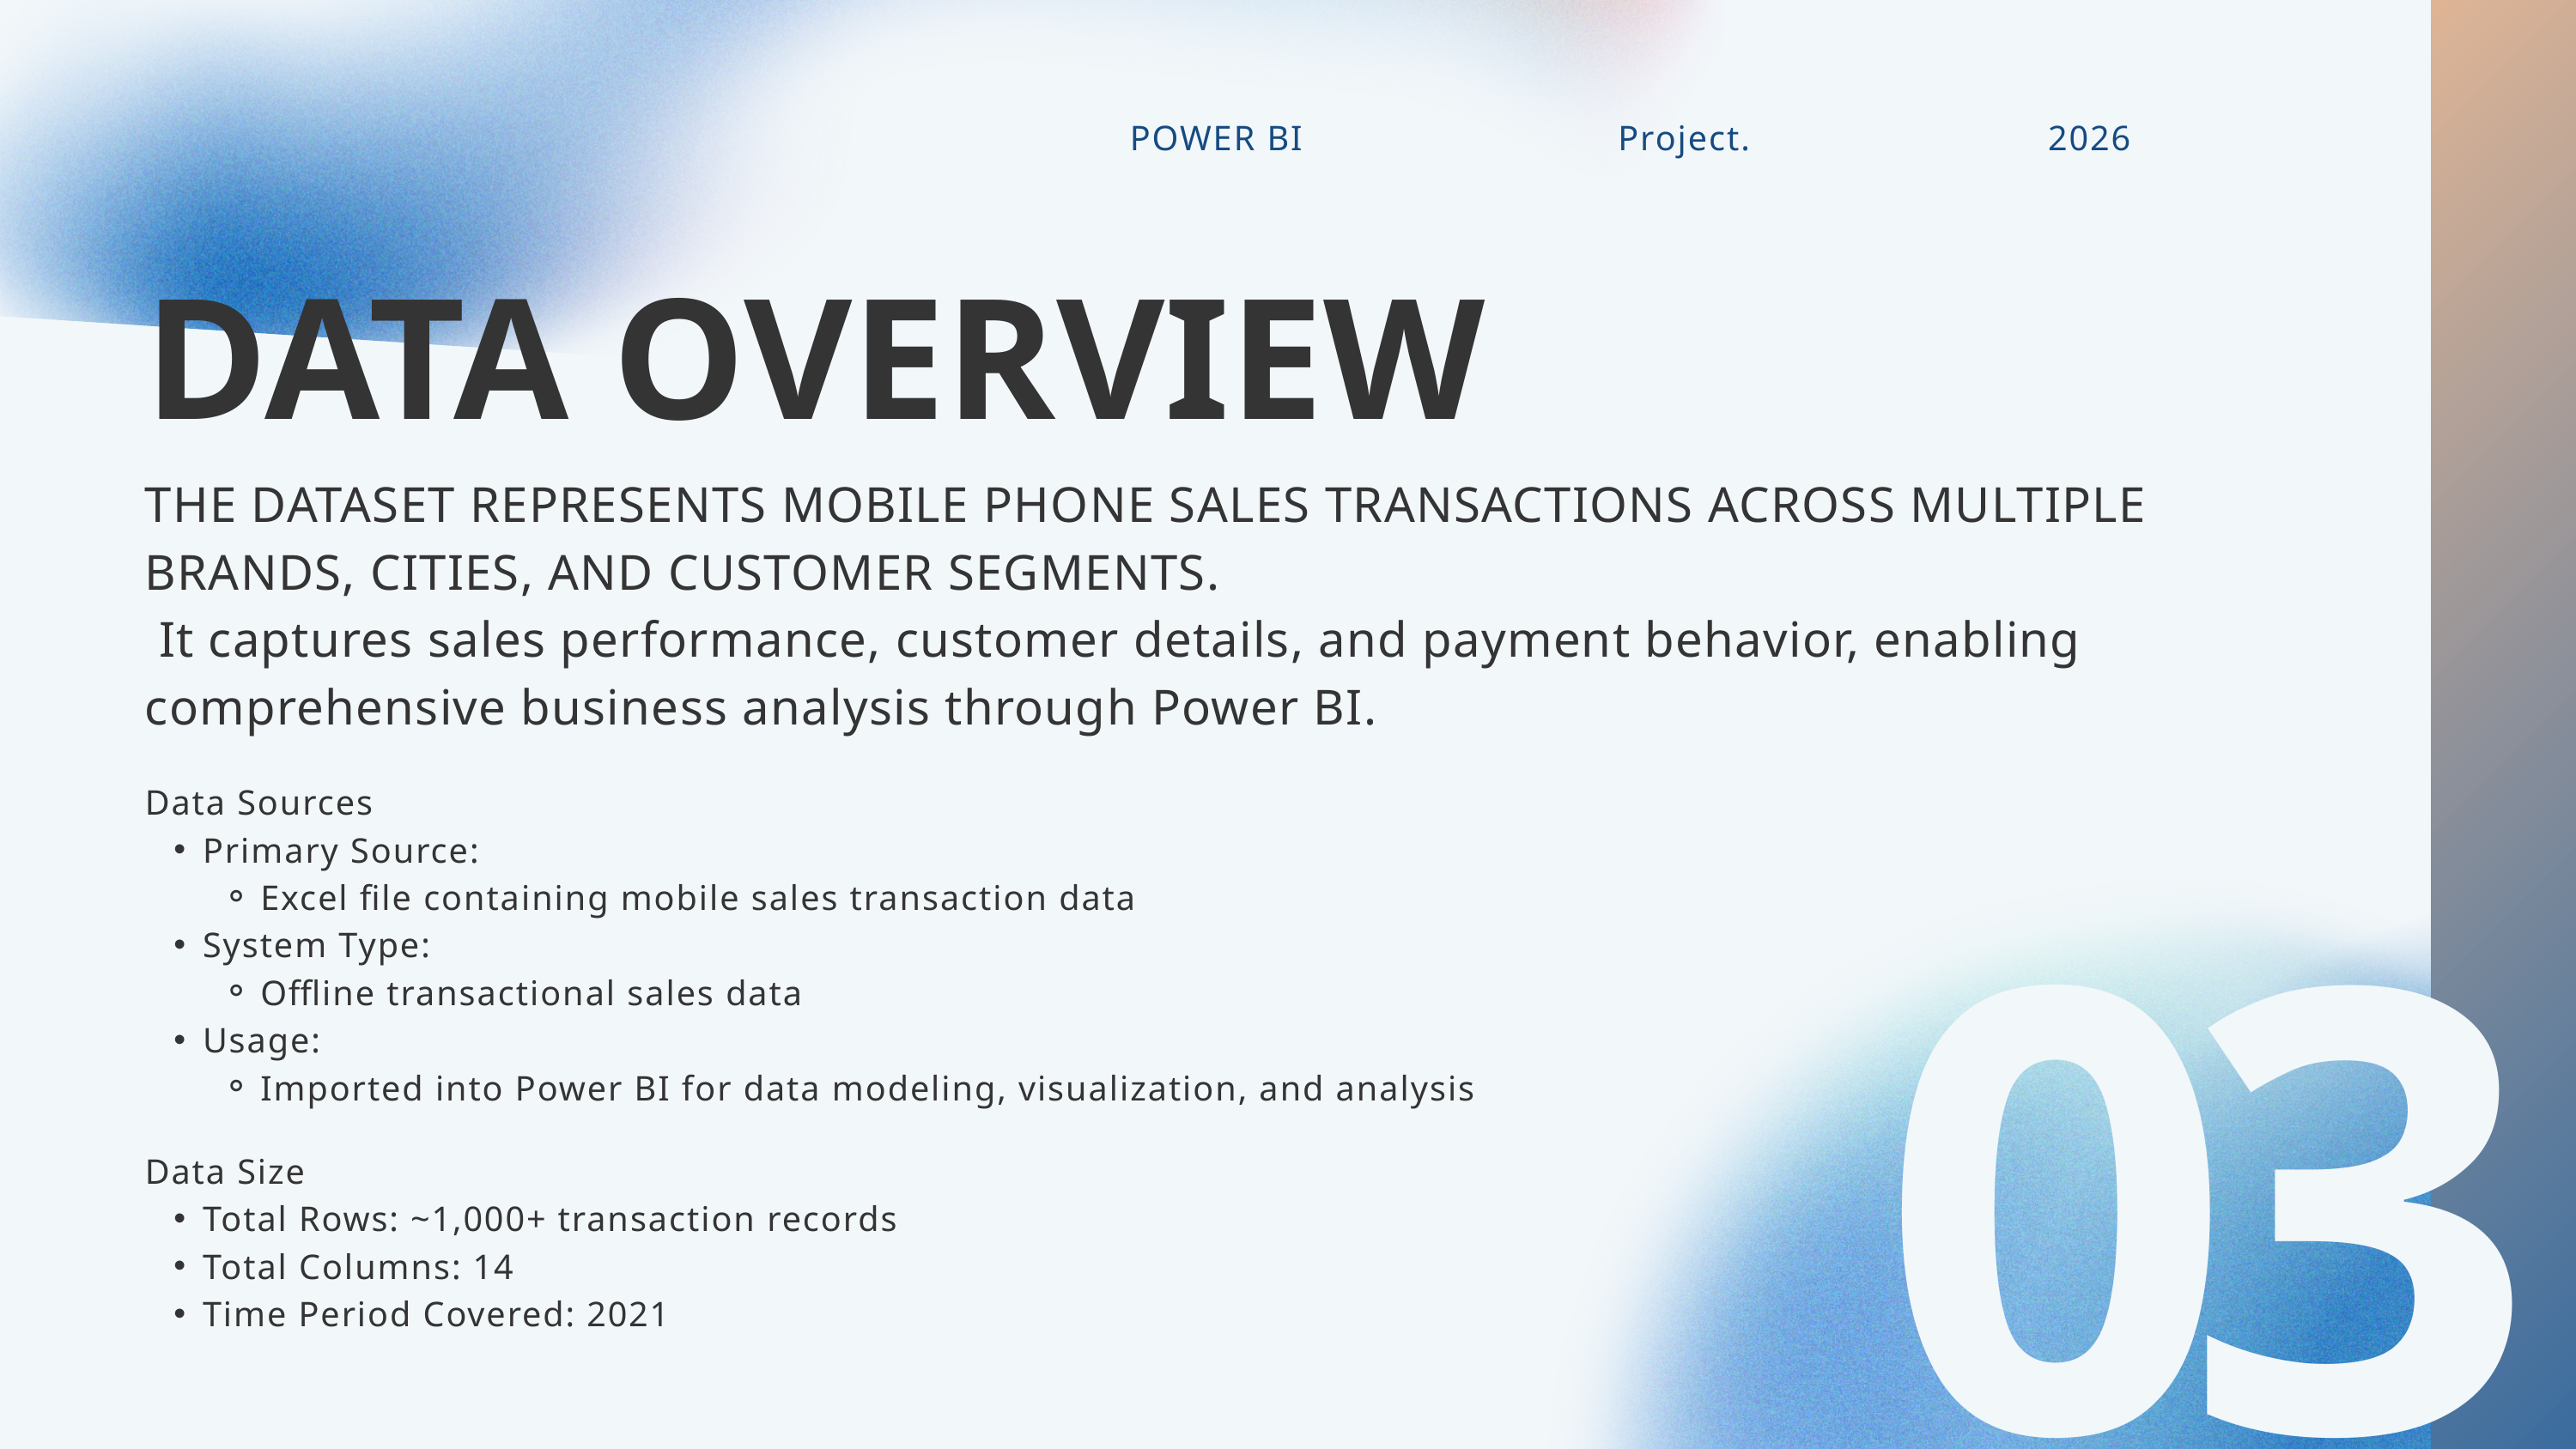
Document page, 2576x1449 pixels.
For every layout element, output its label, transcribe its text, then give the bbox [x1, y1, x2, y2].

text_box [1547, 880, 2425, 1449]
text_box DATA OVERVIEW [144, 290, 1943, 453]
text_box 2026 [1874, 110, 2131, 158]
text_box Data Size Total Rows: ~1,000+ transaction records Total Columns: 14 Time Period Covered: 2021 [144, 1143, 1592, 1381]
text_box Data Sources Primary Source: Excel file containing mobile sales transaction data System Type: Offline transactional sales data Usage: Imported into Power BI for data modeling, visualization, and analysis [144, 774, 1592, 1143]
text_box THE DATASET REPRESENTS MOBILE PHONE SALES TRANSACTIONS ACROSS MULTIPLE BRANDS, CITIES, AND CUSTOMER SEGMENTS. It captures sales performance, customer details, and payment behavior, enabling comprehensive business analysis through Power BI. [144, 464, 2275, 735]
text_box [0, 0, 1725, 326]
text_box POWER BI [1129, 110, 1481, 158]
text_box 03 [1696, 956, 2425, 1449]
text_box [2431, 0, 2576, 1449]
text_box Project. [1555, 110, 1813, 158]
